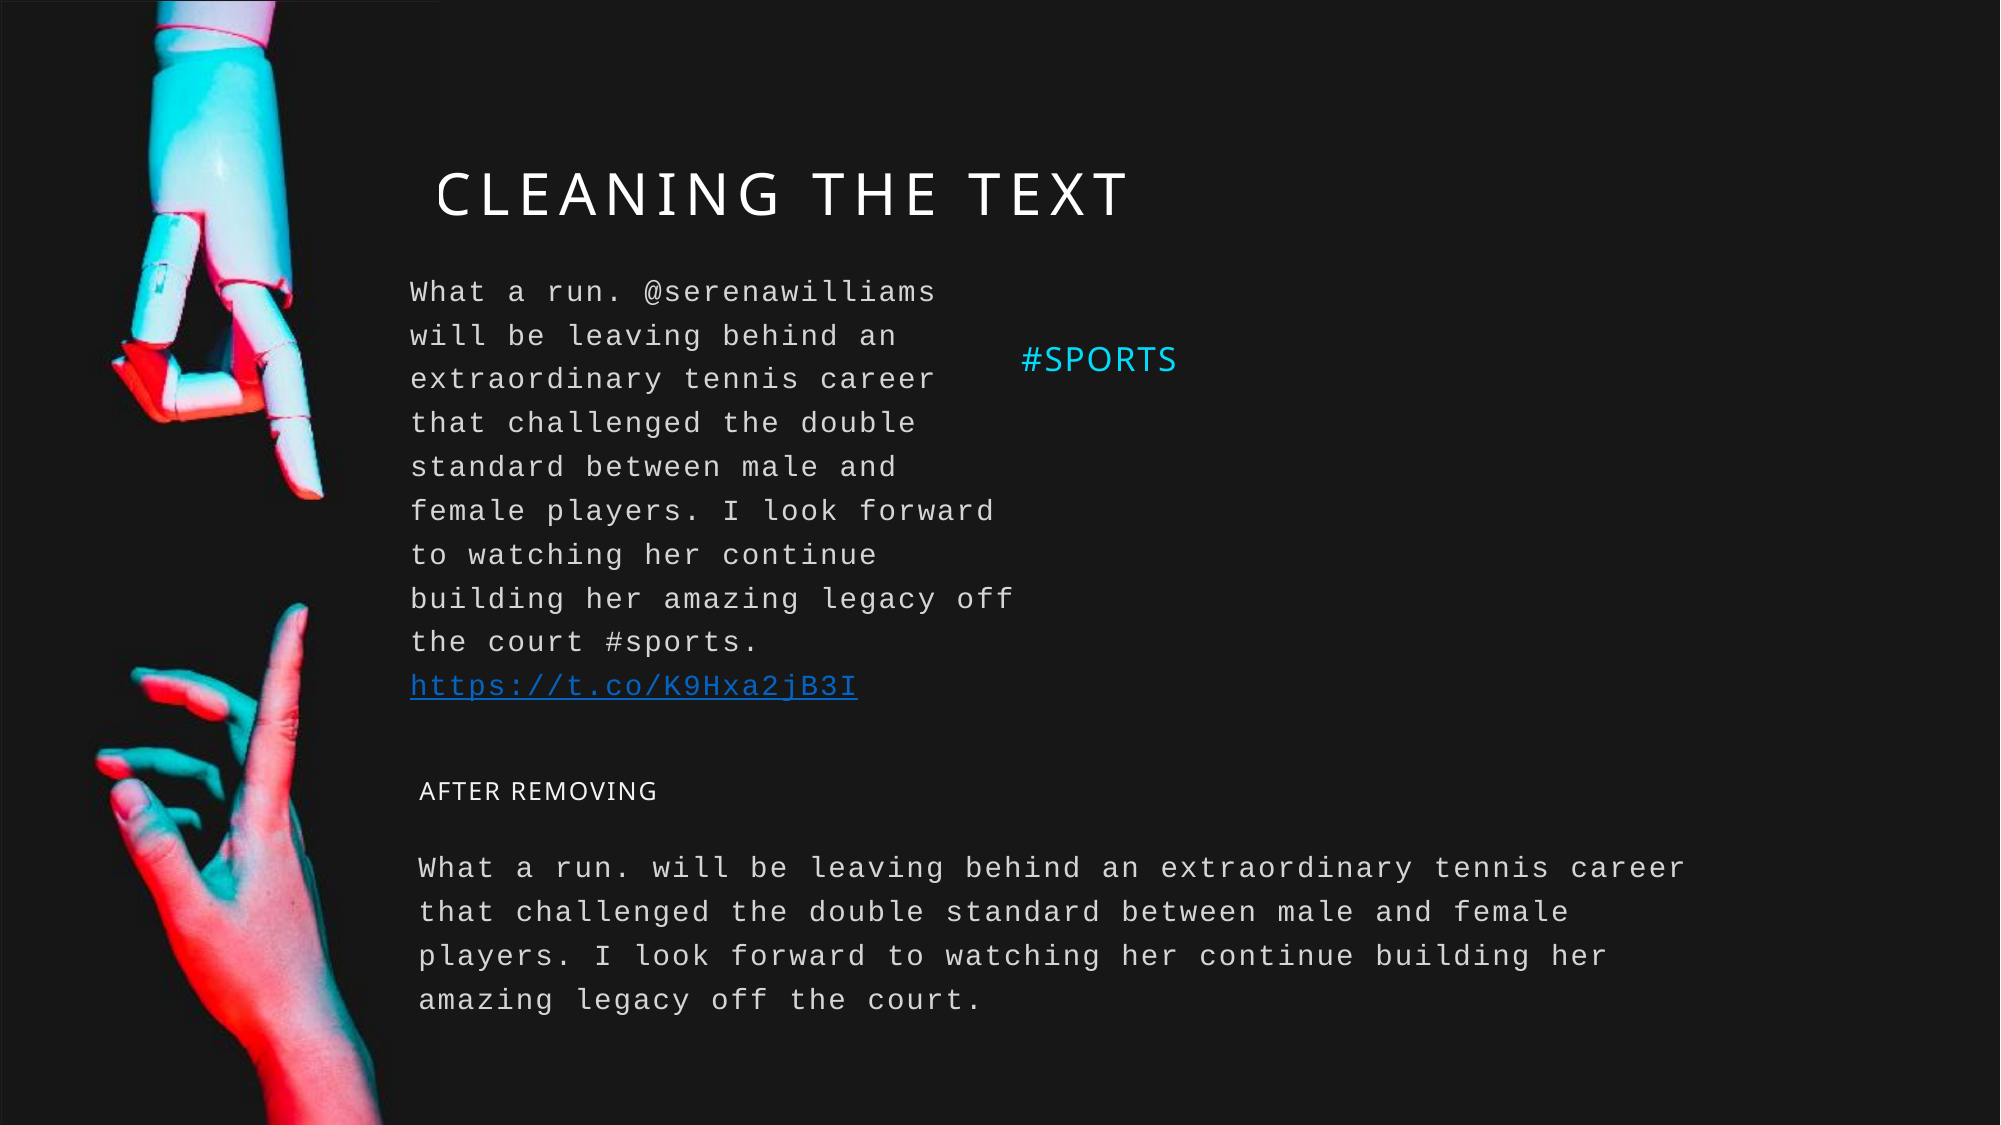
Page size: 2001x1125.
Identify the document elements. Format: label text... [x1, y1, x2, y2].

picture [0, 2, 782, 1125]
list What a run. @serenawilliams will be leaving behind an extraordinary tennis career that challenged the double standard between male and female players. I look forward to watching her continue building her amazing legacy off the court #sports. https://t.co/K9Hxa2jB3I [394, 255, 1047, 743]
title Cleaning the text [439, 153, 1271, 230]
list What a run. will be leaving behind an extraordinary tennis career that challenged the double standard between male and female players. I look forward to watching her continue building her amazing legacy off the court. [403, 832, 1739, 1093]
list #sports [1047, 316, 1613, 387]
slide_number After removing [404, 751, 855, 830]
